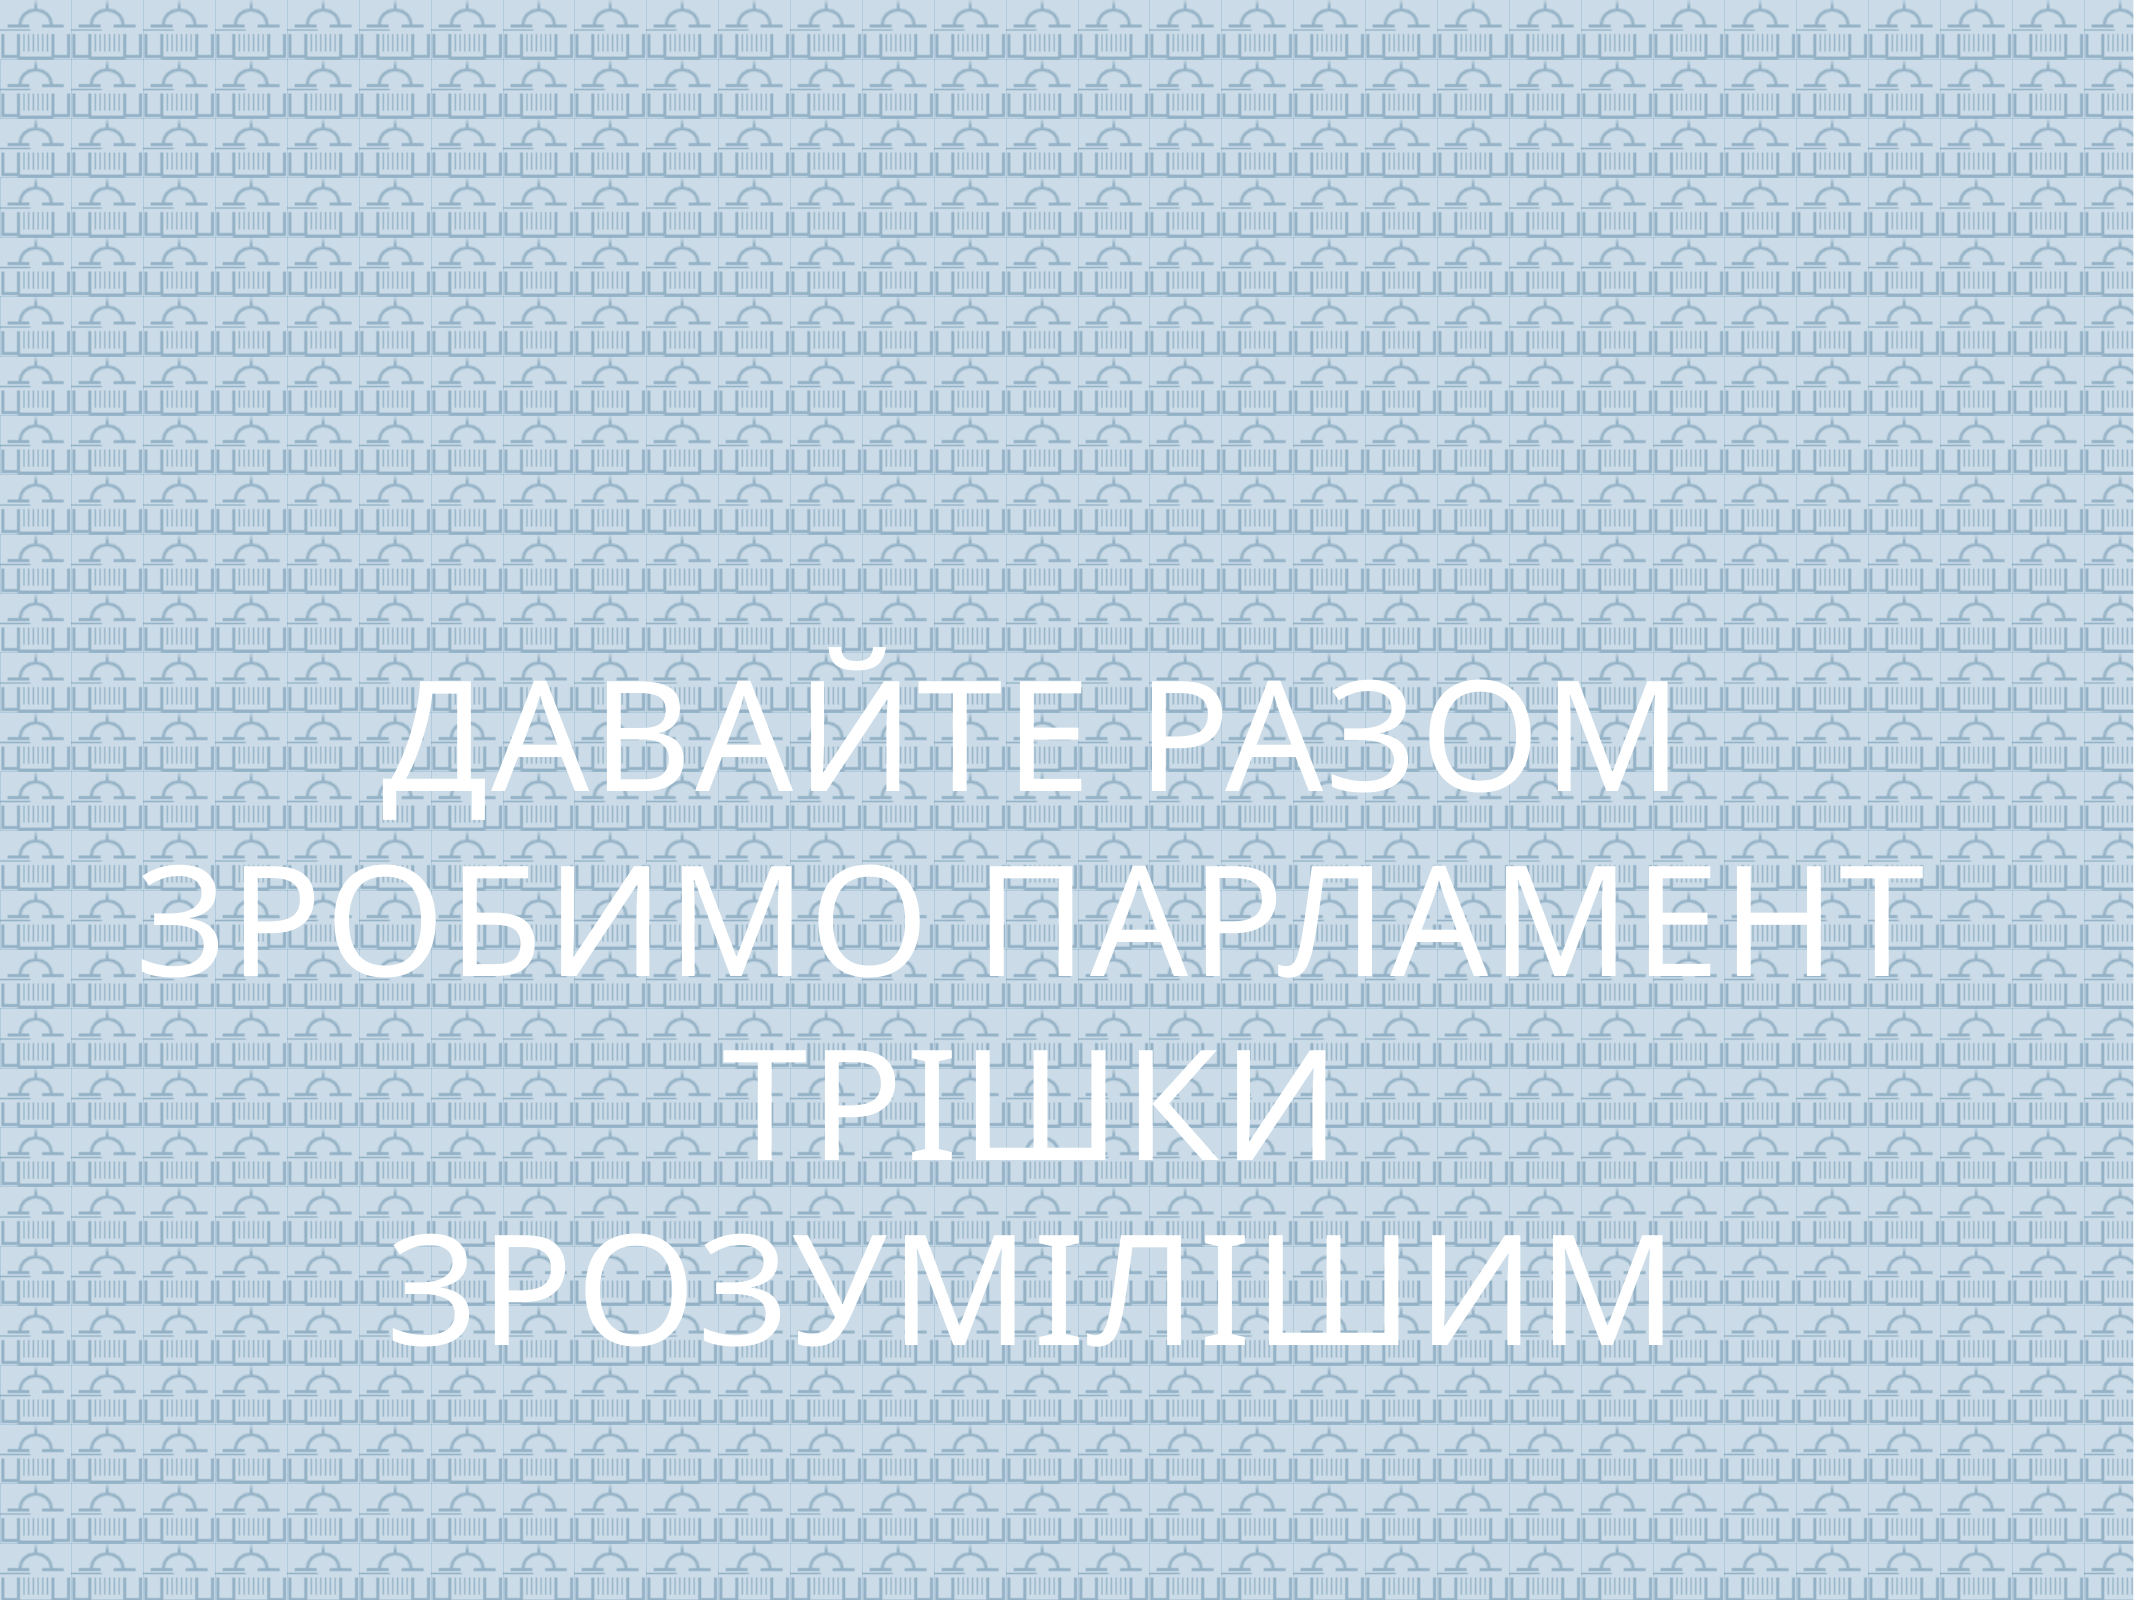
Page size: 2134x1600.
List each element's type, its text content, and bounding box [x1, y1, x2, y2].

picture [0, 0, 2134, 1600]
title ДАВАЙТЕ РАЗОМ ЗРОБИМО ПАРЛАМЕНТ ТРІШКИ ЗРОЗУМІЛІШИМ [76, 628, 1991, 1268]
